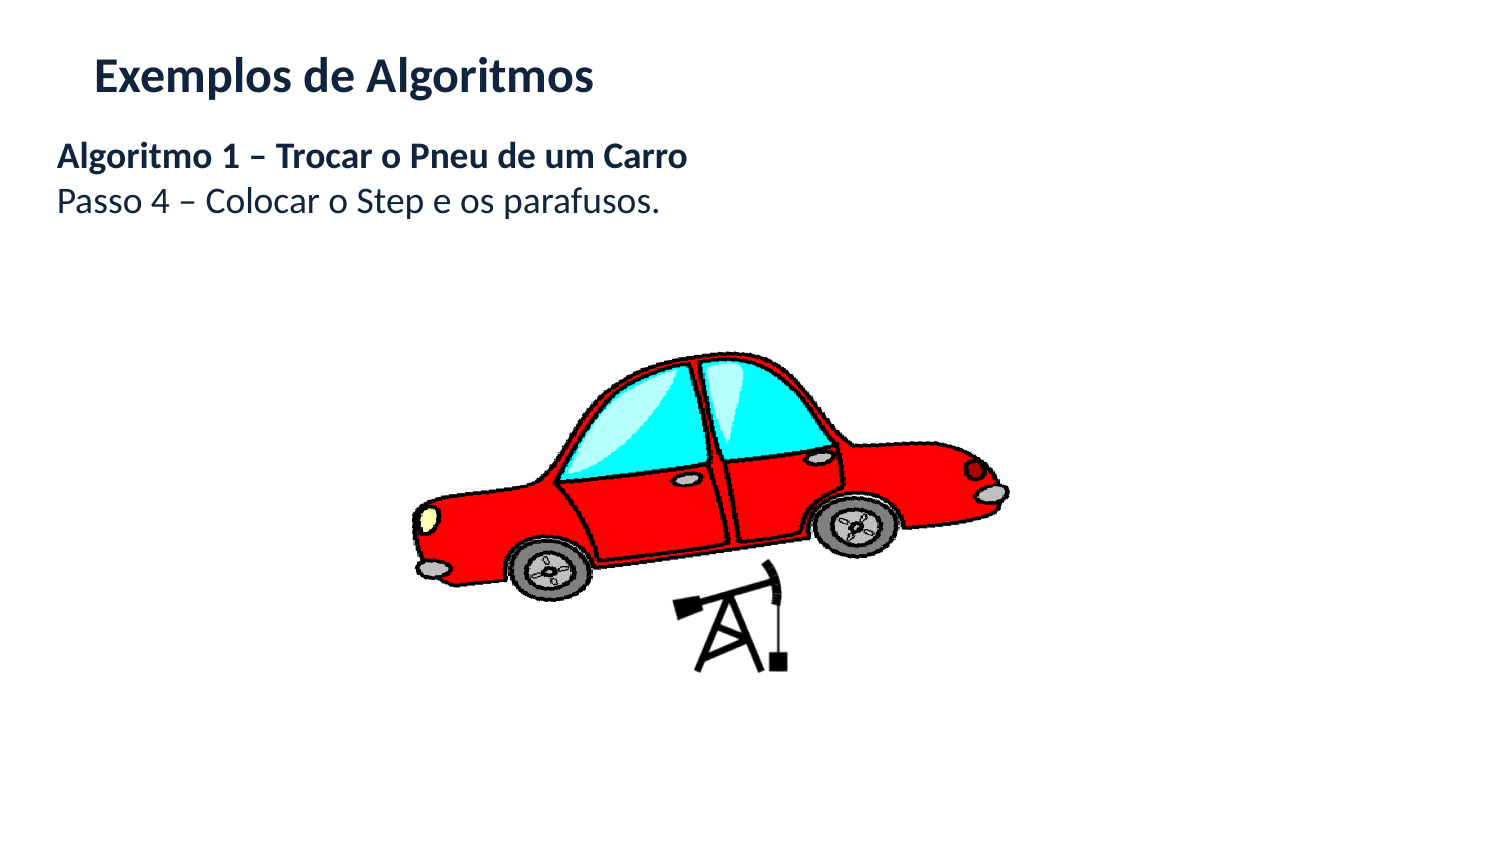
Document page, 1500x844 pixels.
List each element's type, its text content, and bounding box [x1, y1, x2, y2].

text_box Exemplos de Algoritmos [79, 35, 610, 110]
text_box Algoritmo 1 – Trocar o Pneu de um Carro Passo 4 – Colocar o Step e os parafusos. [42, 123, 1272, 229]
picture [322, 200, 1082, 771]
